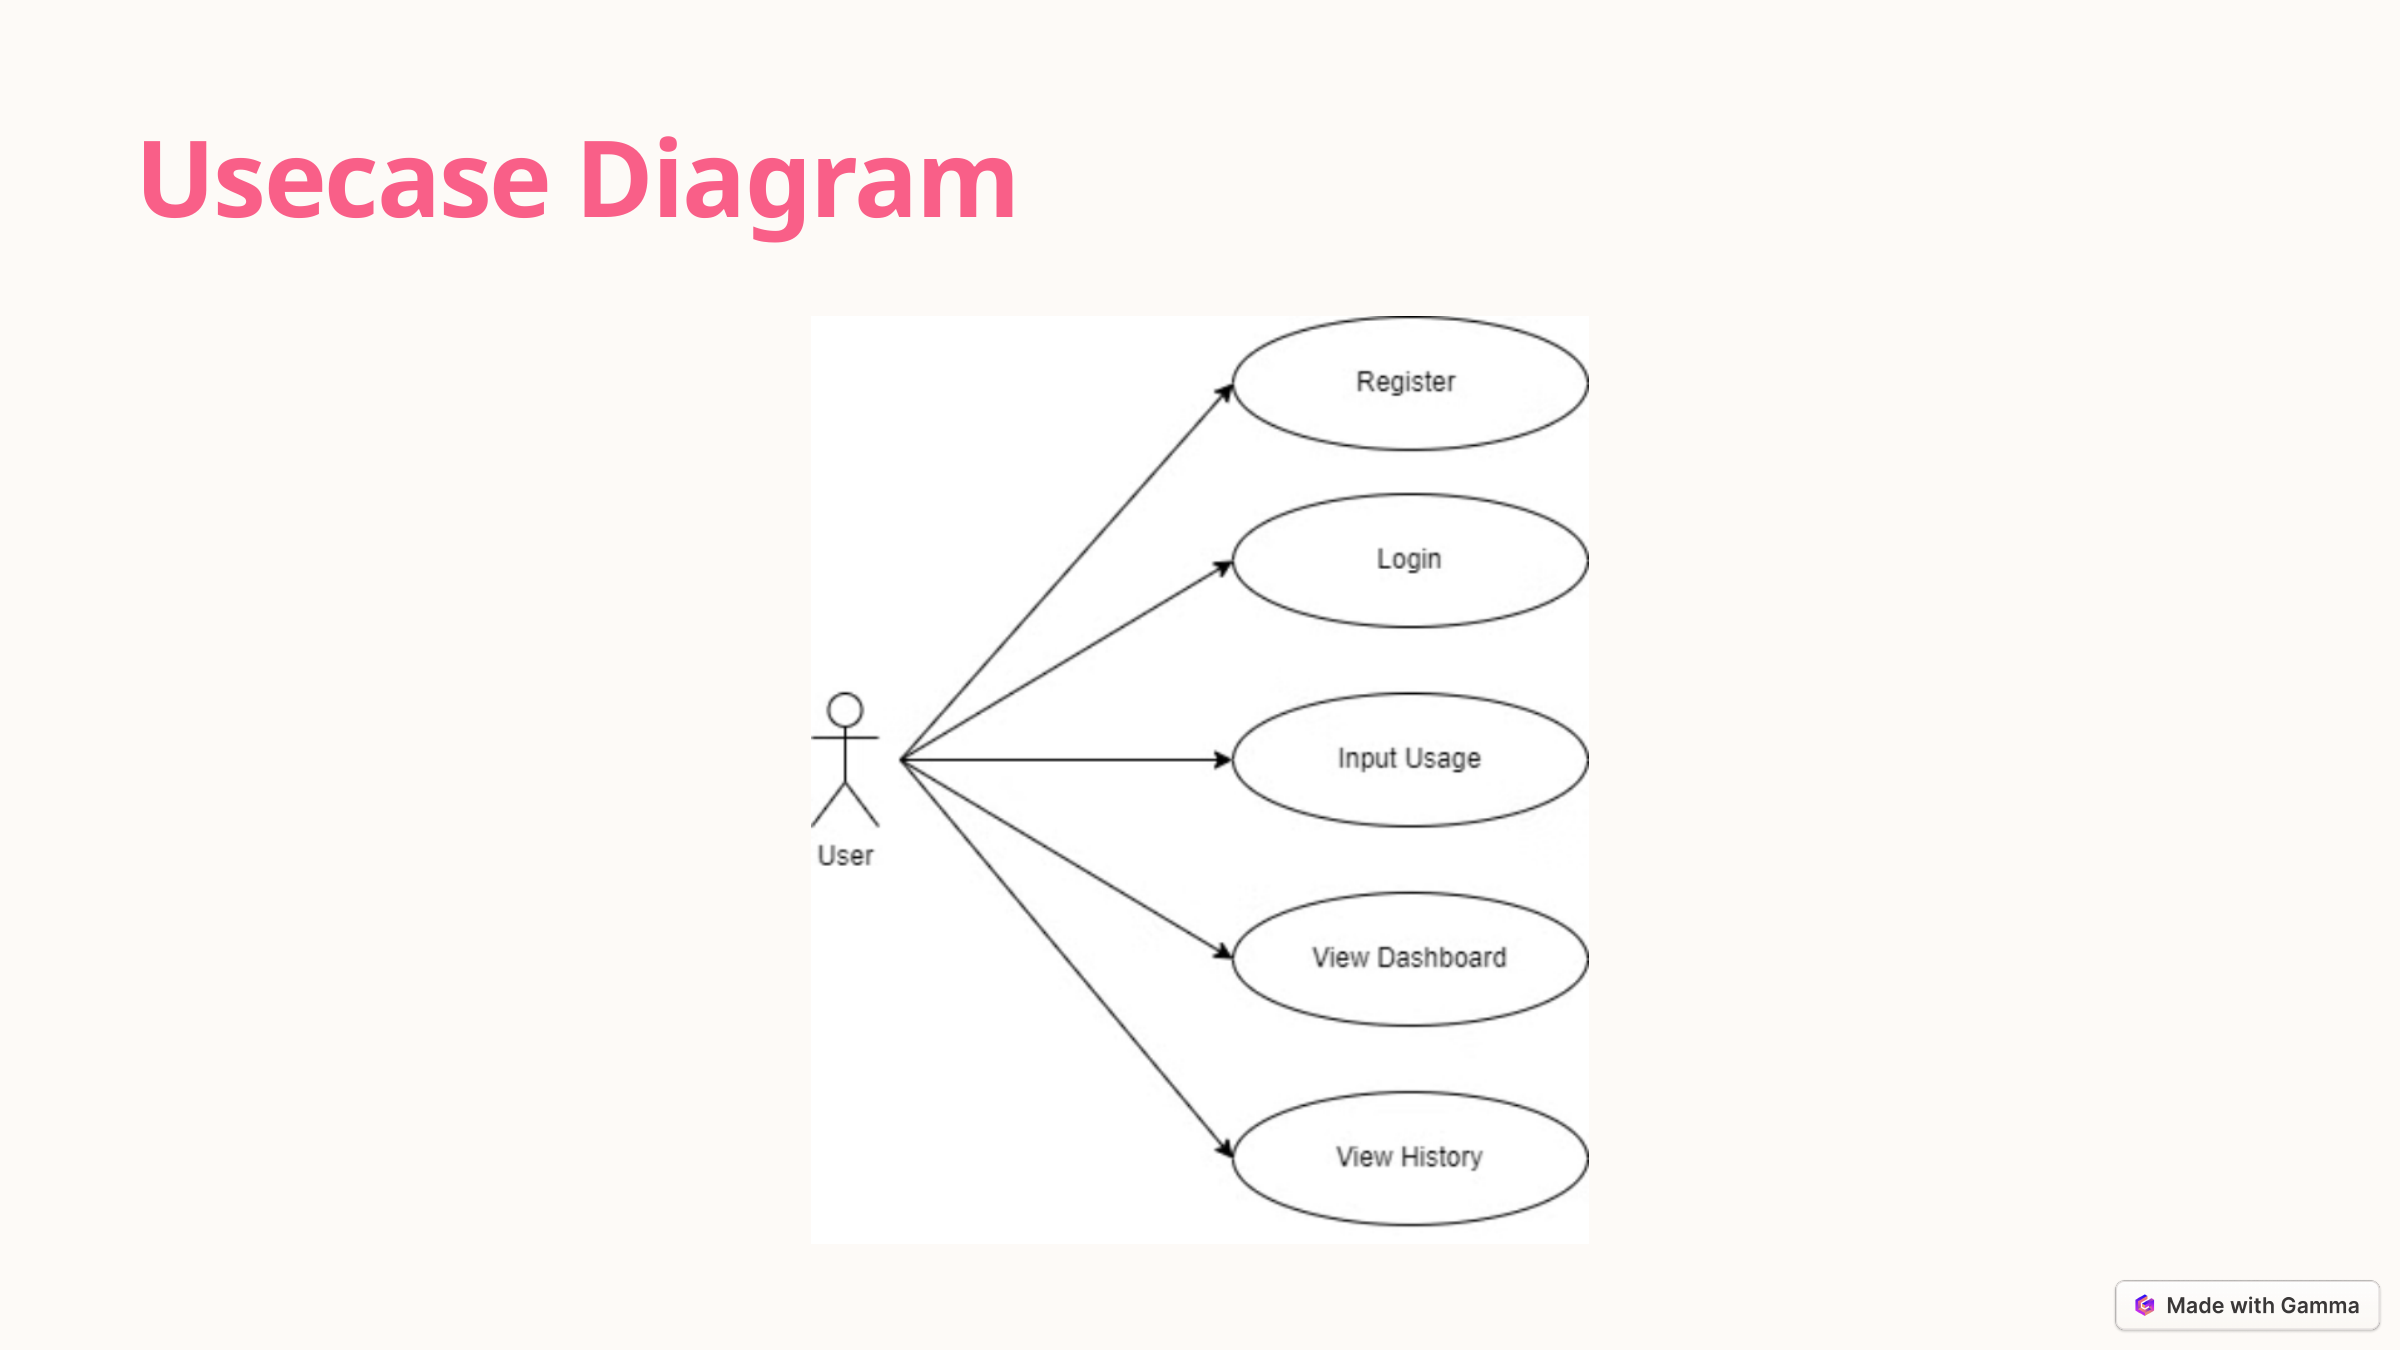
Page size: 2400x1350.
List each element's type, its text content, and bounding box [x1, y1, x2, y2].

picture [2106, 1271, 2389, 1339]
text_box Usecase Diagram [135, 106, 1199, 240]
picture [811, 316, 1589, 1244]
